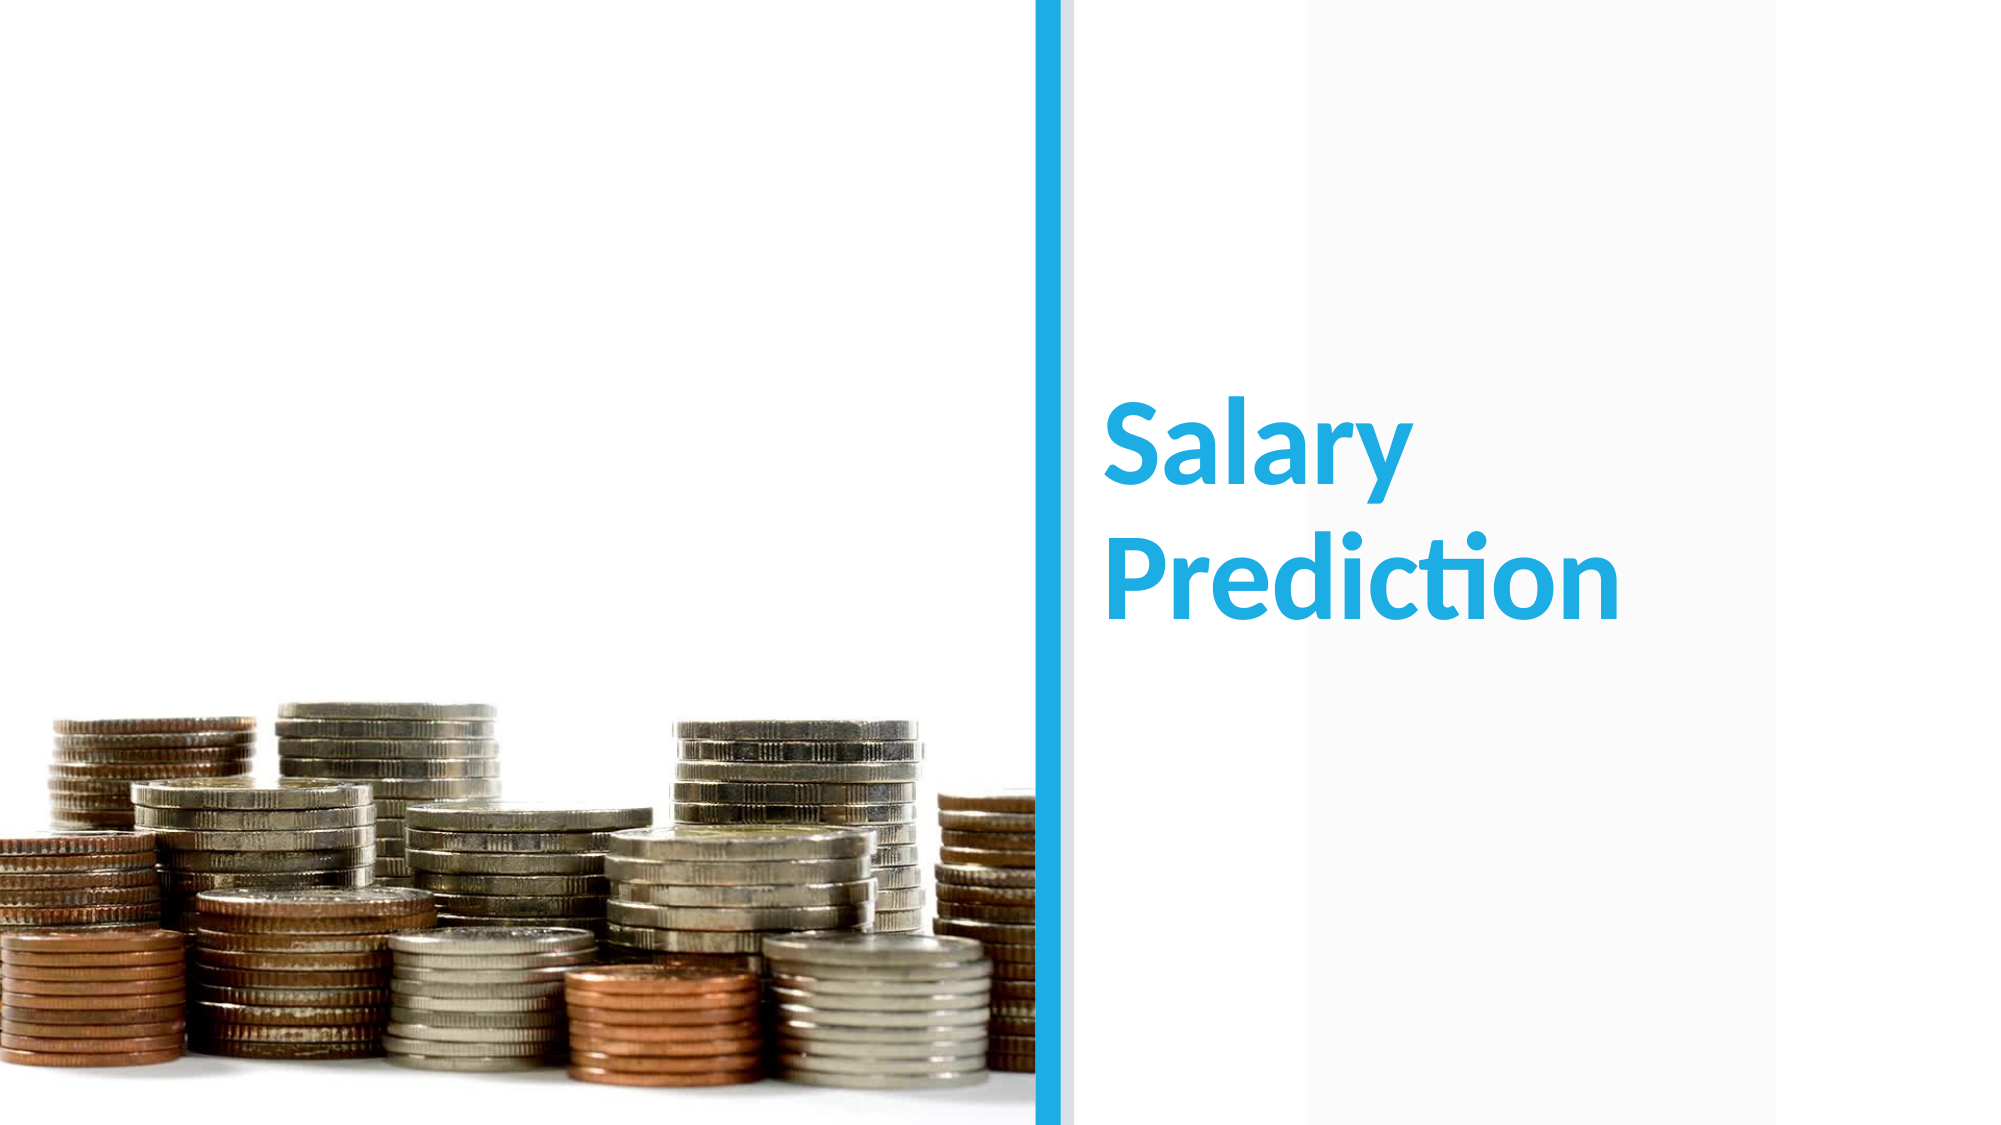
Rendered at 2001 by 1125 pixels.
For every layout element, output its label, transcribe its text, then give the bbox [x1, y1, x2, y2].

picture [0, 0, 1036, 1125]
title Salary Prediction [1087, 124, 1830, 654]
